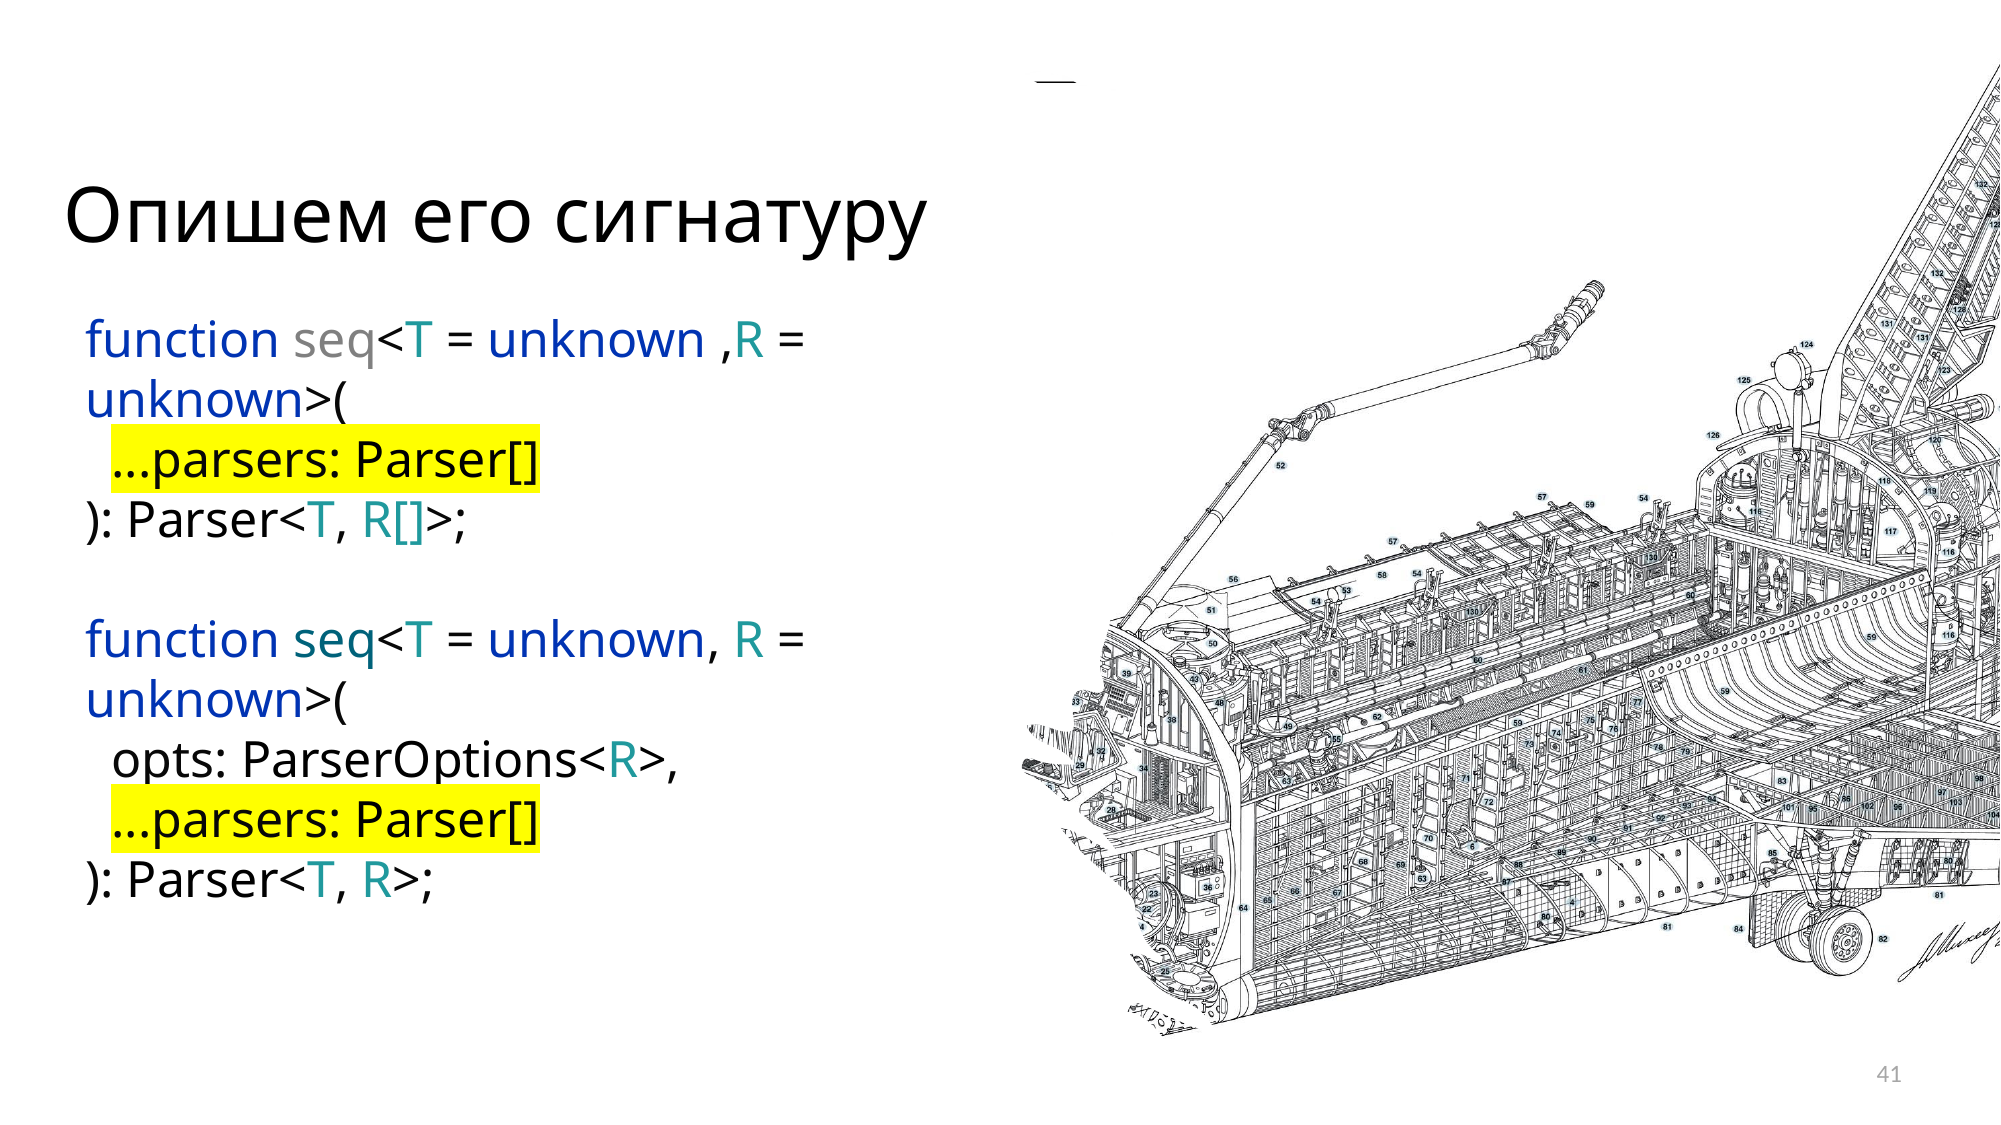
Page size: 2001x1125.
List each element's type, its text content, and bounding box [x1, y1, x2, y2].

text_box function seq<T = unknown ,R = unknown>( ...parsers: Parser[] ): Parser<T, R[]>; function seq<T = unknown, R = unknown>( opts: ParserOptions<R>, ...parsers: Parser[] ): Parser<T, R>; [70, 300, 1021, 916]
title Опишем его сигнатуру [48, 151, 1000, 267]
picture [1021, 0, 2000, 1125]
